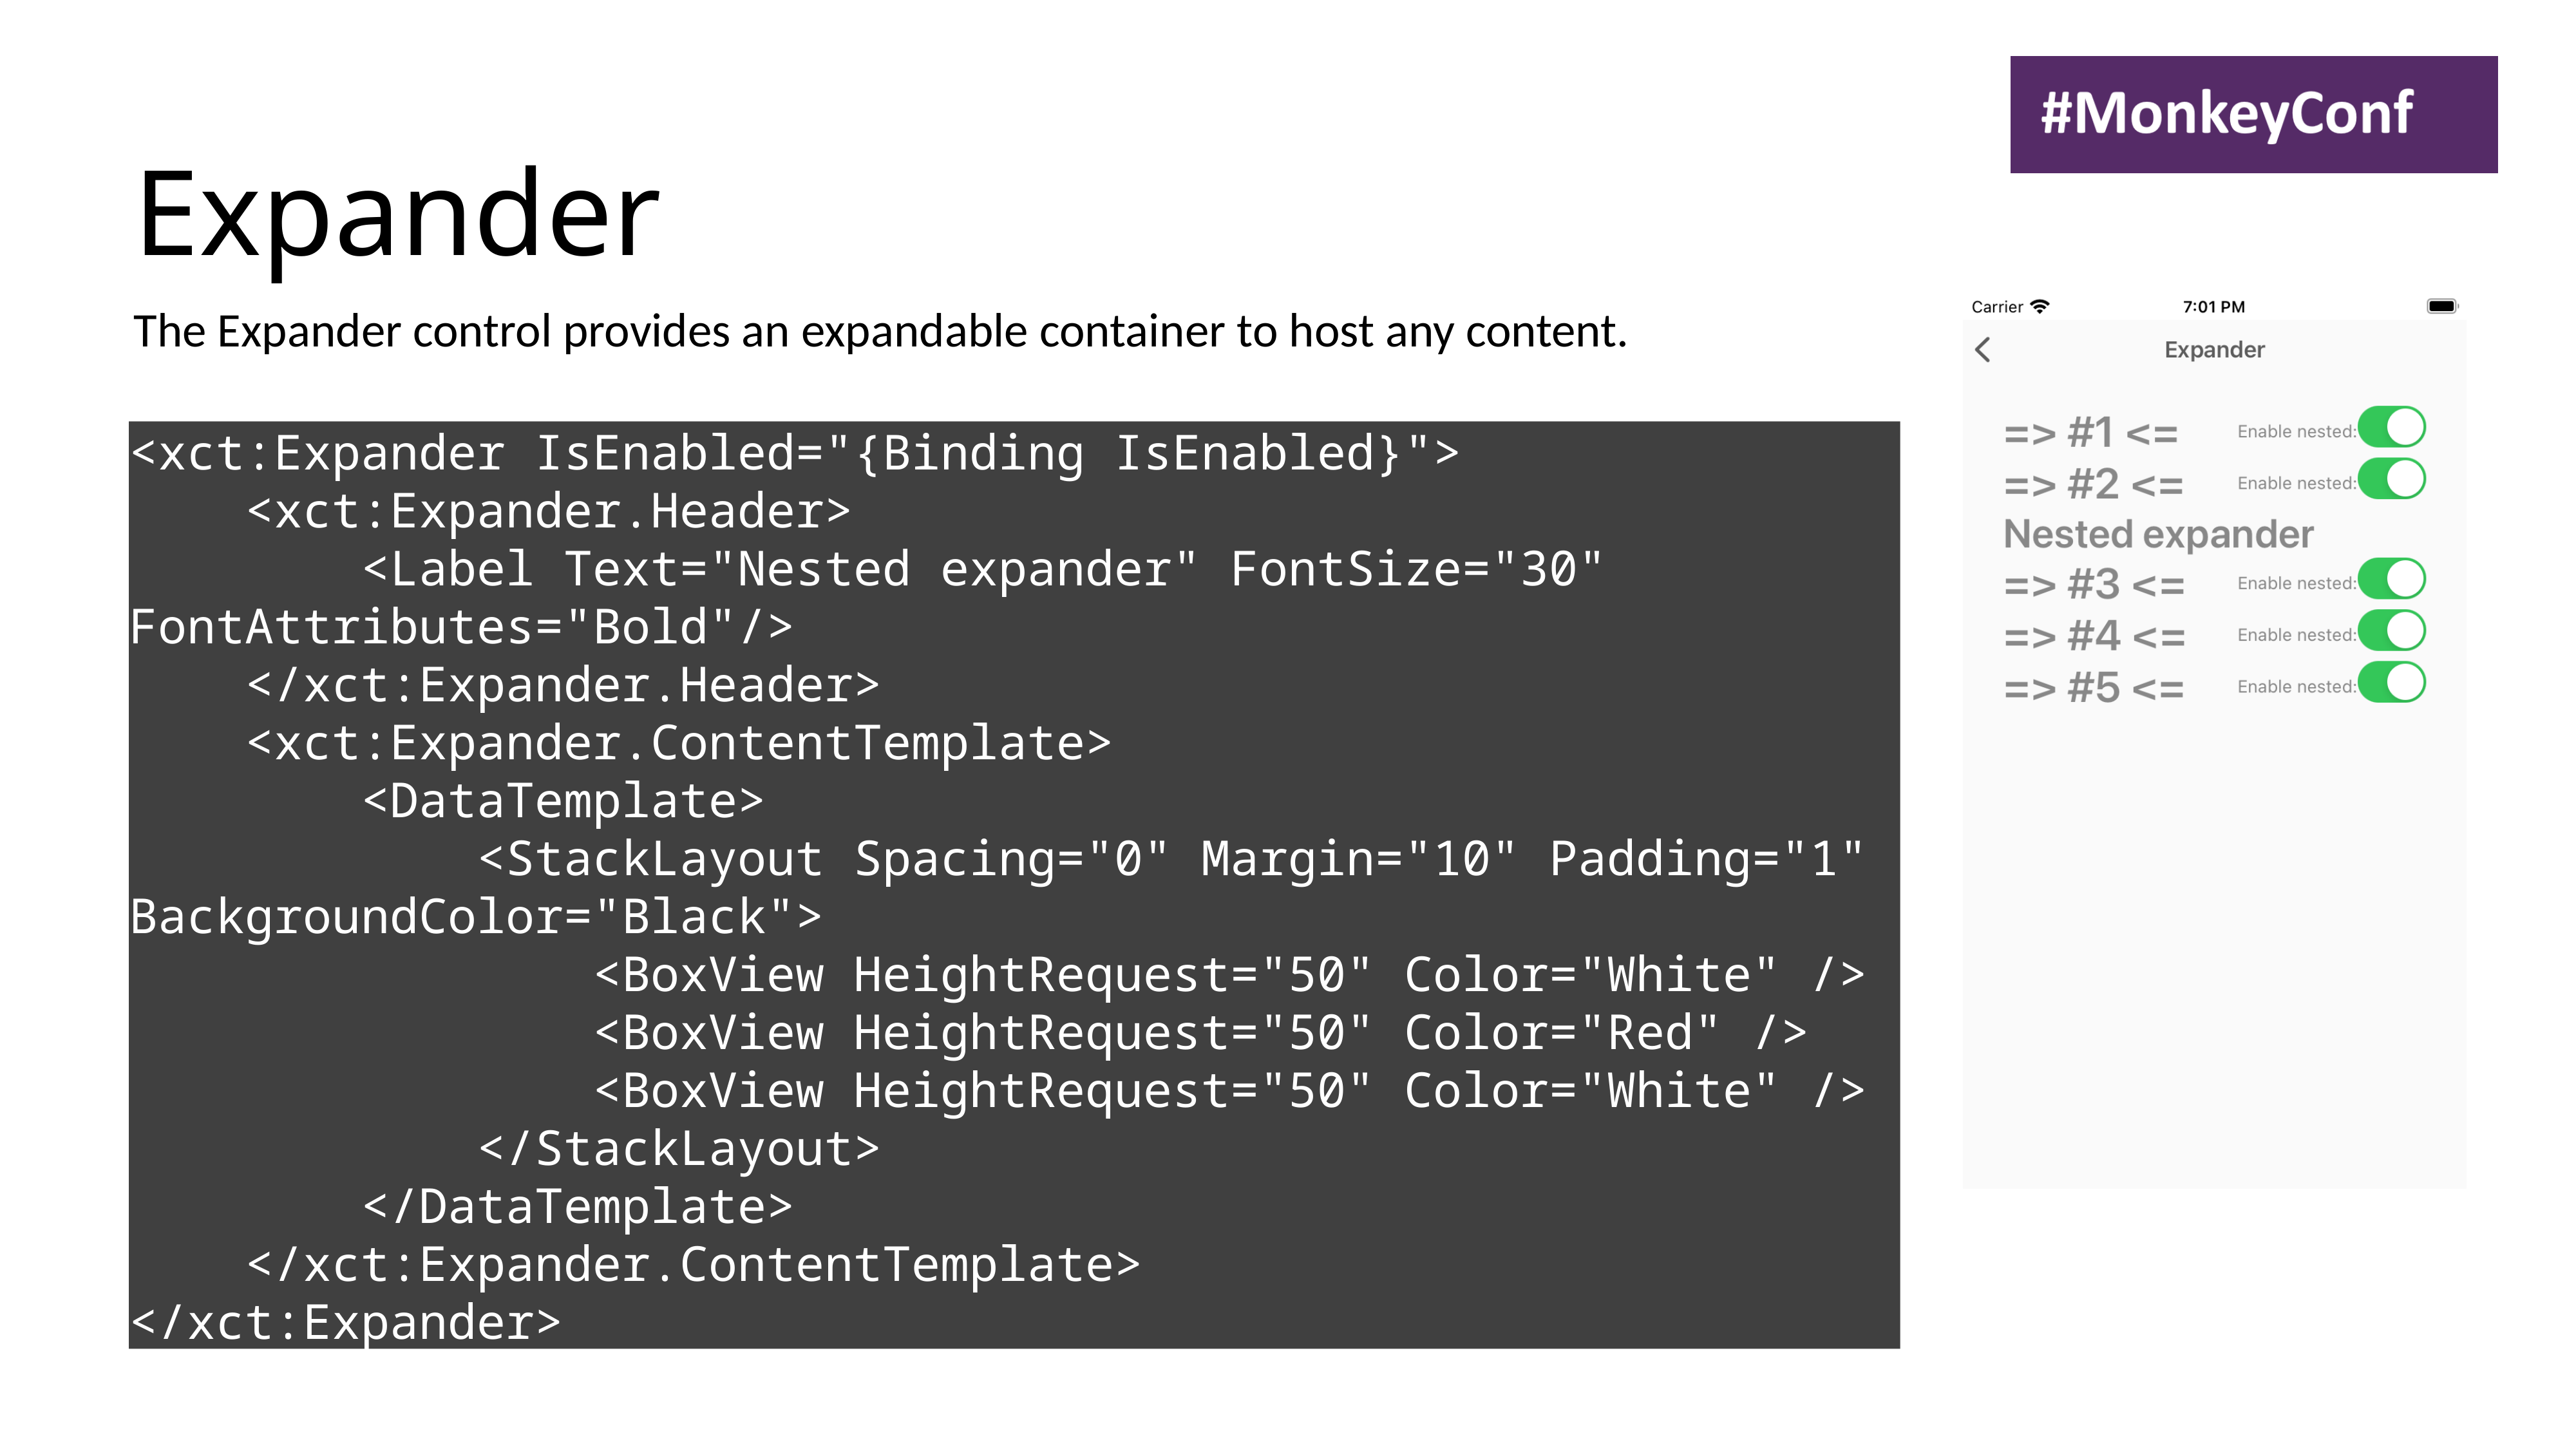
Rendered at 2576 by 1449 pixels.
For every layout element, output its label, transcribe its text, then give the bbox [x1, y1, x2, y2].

picture [2011, 56, 2498, 173]
picture [1963, 293, 2467, 1189]
text_box <xct:Expander IsEnabled="{Binding IsEnabled}"> <xct:Expander.Header> <Label Text="Nested expander" FontSize="30" FontAttributes="Bold"/> </xct:Expander.Header> <xct:Expander.ContentTemplate> <DataTemplate> <StackLayout Spacing="0" Margin="10" Padding="1" BackgroundColor="Black"> <BoxView HeightRequest="50" Color="White" /> <BoxView HeightRequest="50" Color="Red" /> <BoxView HeightRequest="50" Color="White" /> </StackLayout> </DataTemplate> </xct:Expander.ContentTemplate> </xct:Expander> [129, 421, 1900, 1349]
text_box The Expander control provides an expandable container to host any content. [124, 293, 1905, 361]
title Expander [124, 77, 2399, 357]
